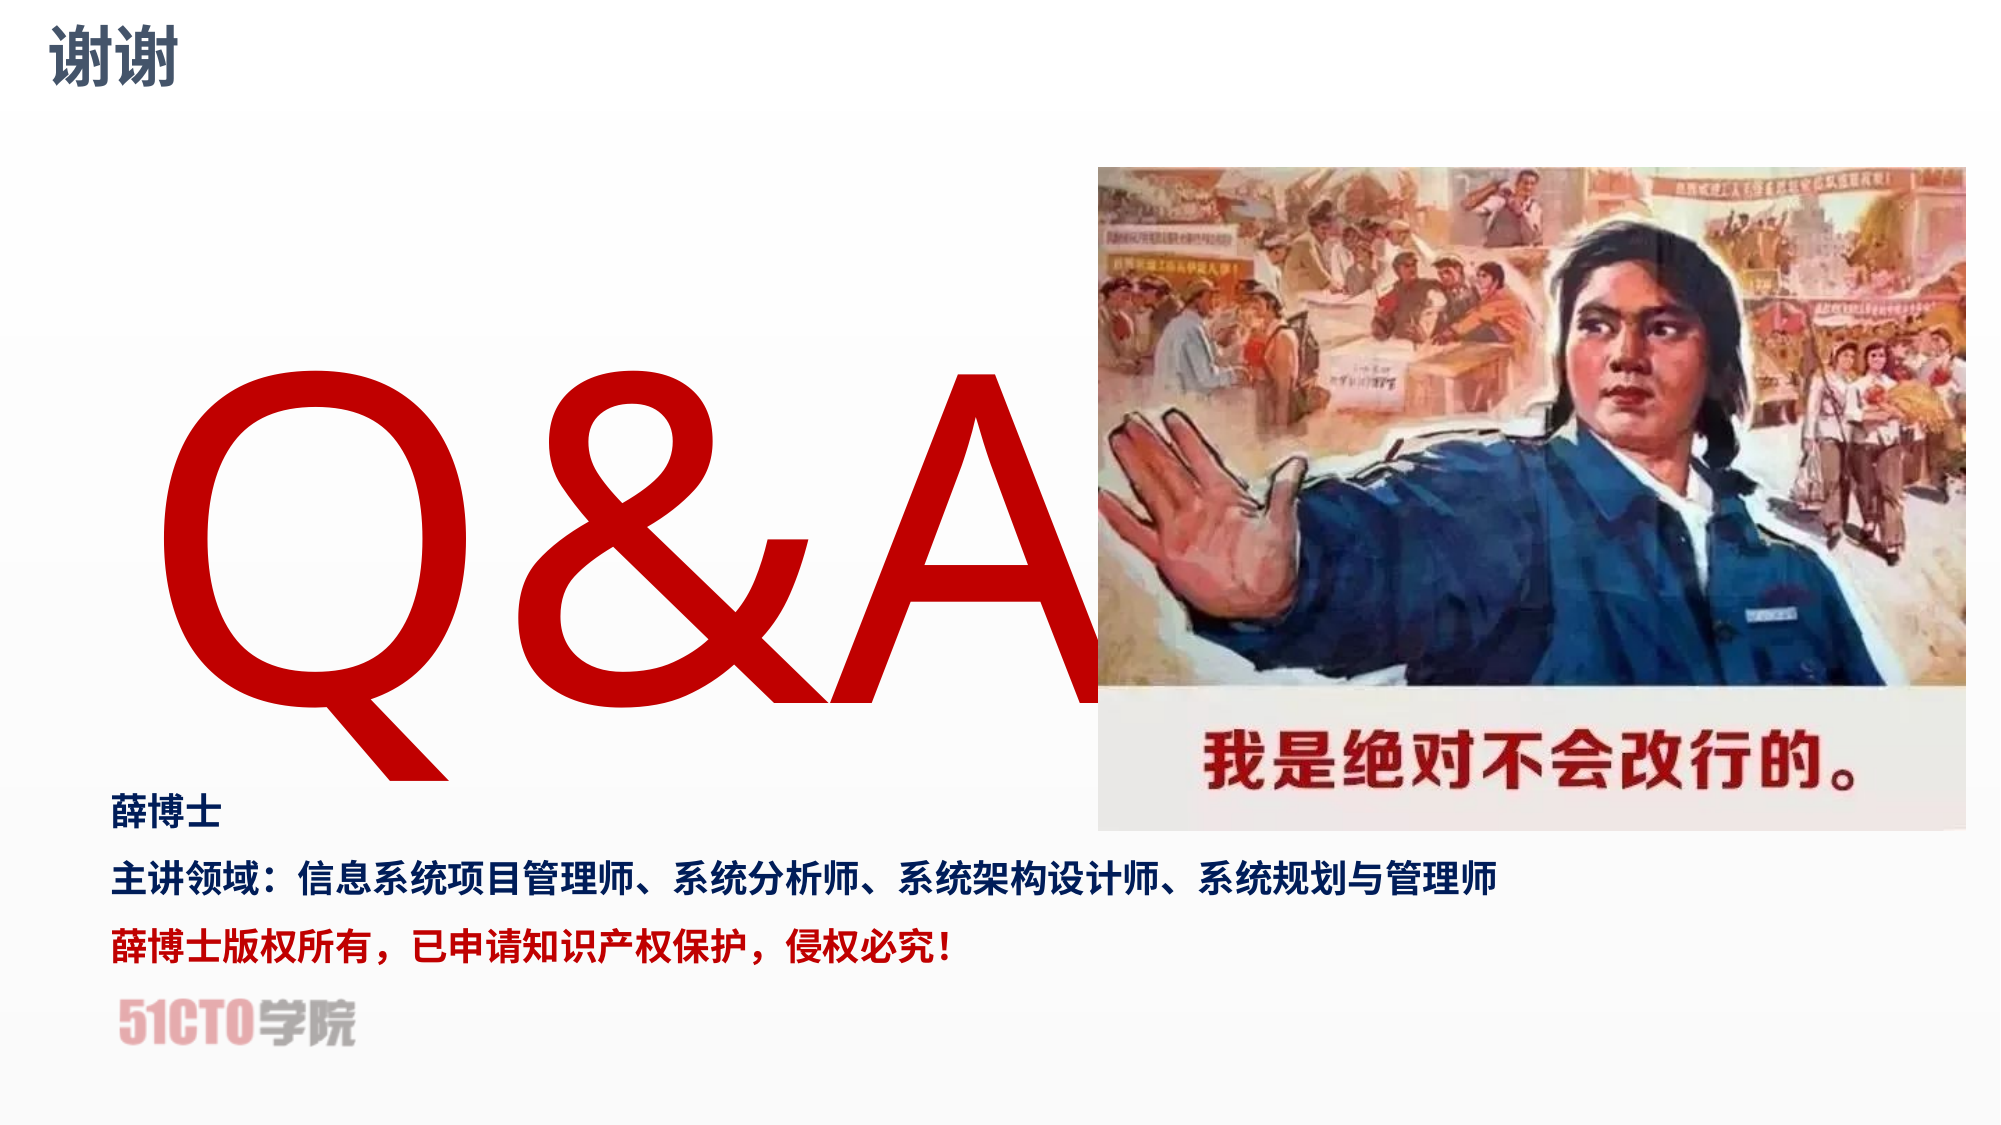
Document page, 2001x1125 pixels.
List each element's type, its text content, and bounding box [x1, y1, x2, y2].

picture [1098, 167, 1966, 831]
text_box Q&A [120, 236, 1098, 757]
text_box 薛博士 主讲领域：信息系统项目管理师、系统分析师、系统架构设计师、系统规划与管理师 薛博士版权所有，已申请知识产权保护，侵权必究！ [95, 757, 1643, 975]
text_box 谢谢 [32, 7, 505, 103]
picture [59, 965, 391, 1070]
